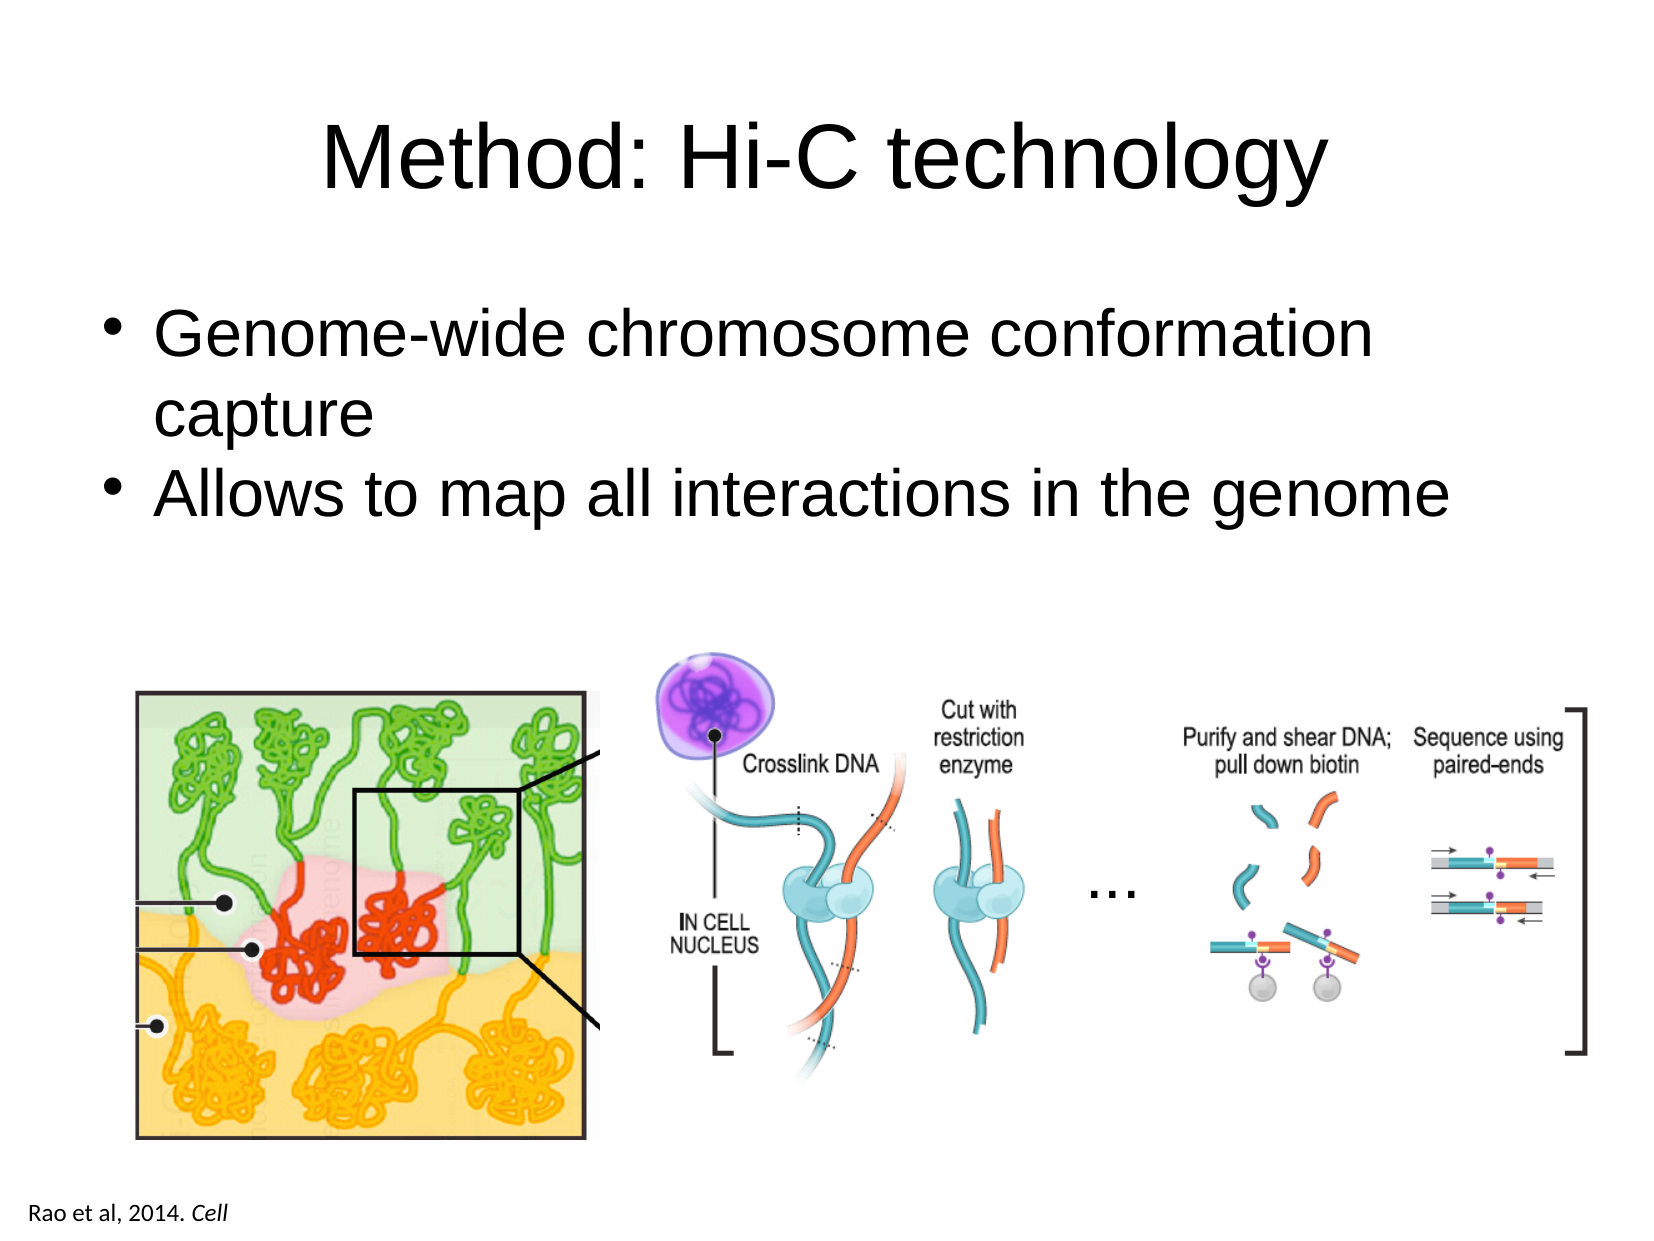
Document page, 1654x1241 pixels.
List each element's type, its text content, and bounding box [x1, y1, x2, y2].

text_box Genome-wide chromosome conformation capture Allows to map all interactions in the genome [82, 290, 1570, 1008]
text_box Rao et al, 2014. Cell [13, 1188, 1629, 1239]
picture [136, 682, 600, 1148]
text_box Method: Hi-C technology [82, 49, 1570, 255]
text_box ... [1070, 825, 1166, 914]
picture [1171, 577, 1594, 1086]
picture [649, 577, 1055, 1086]
